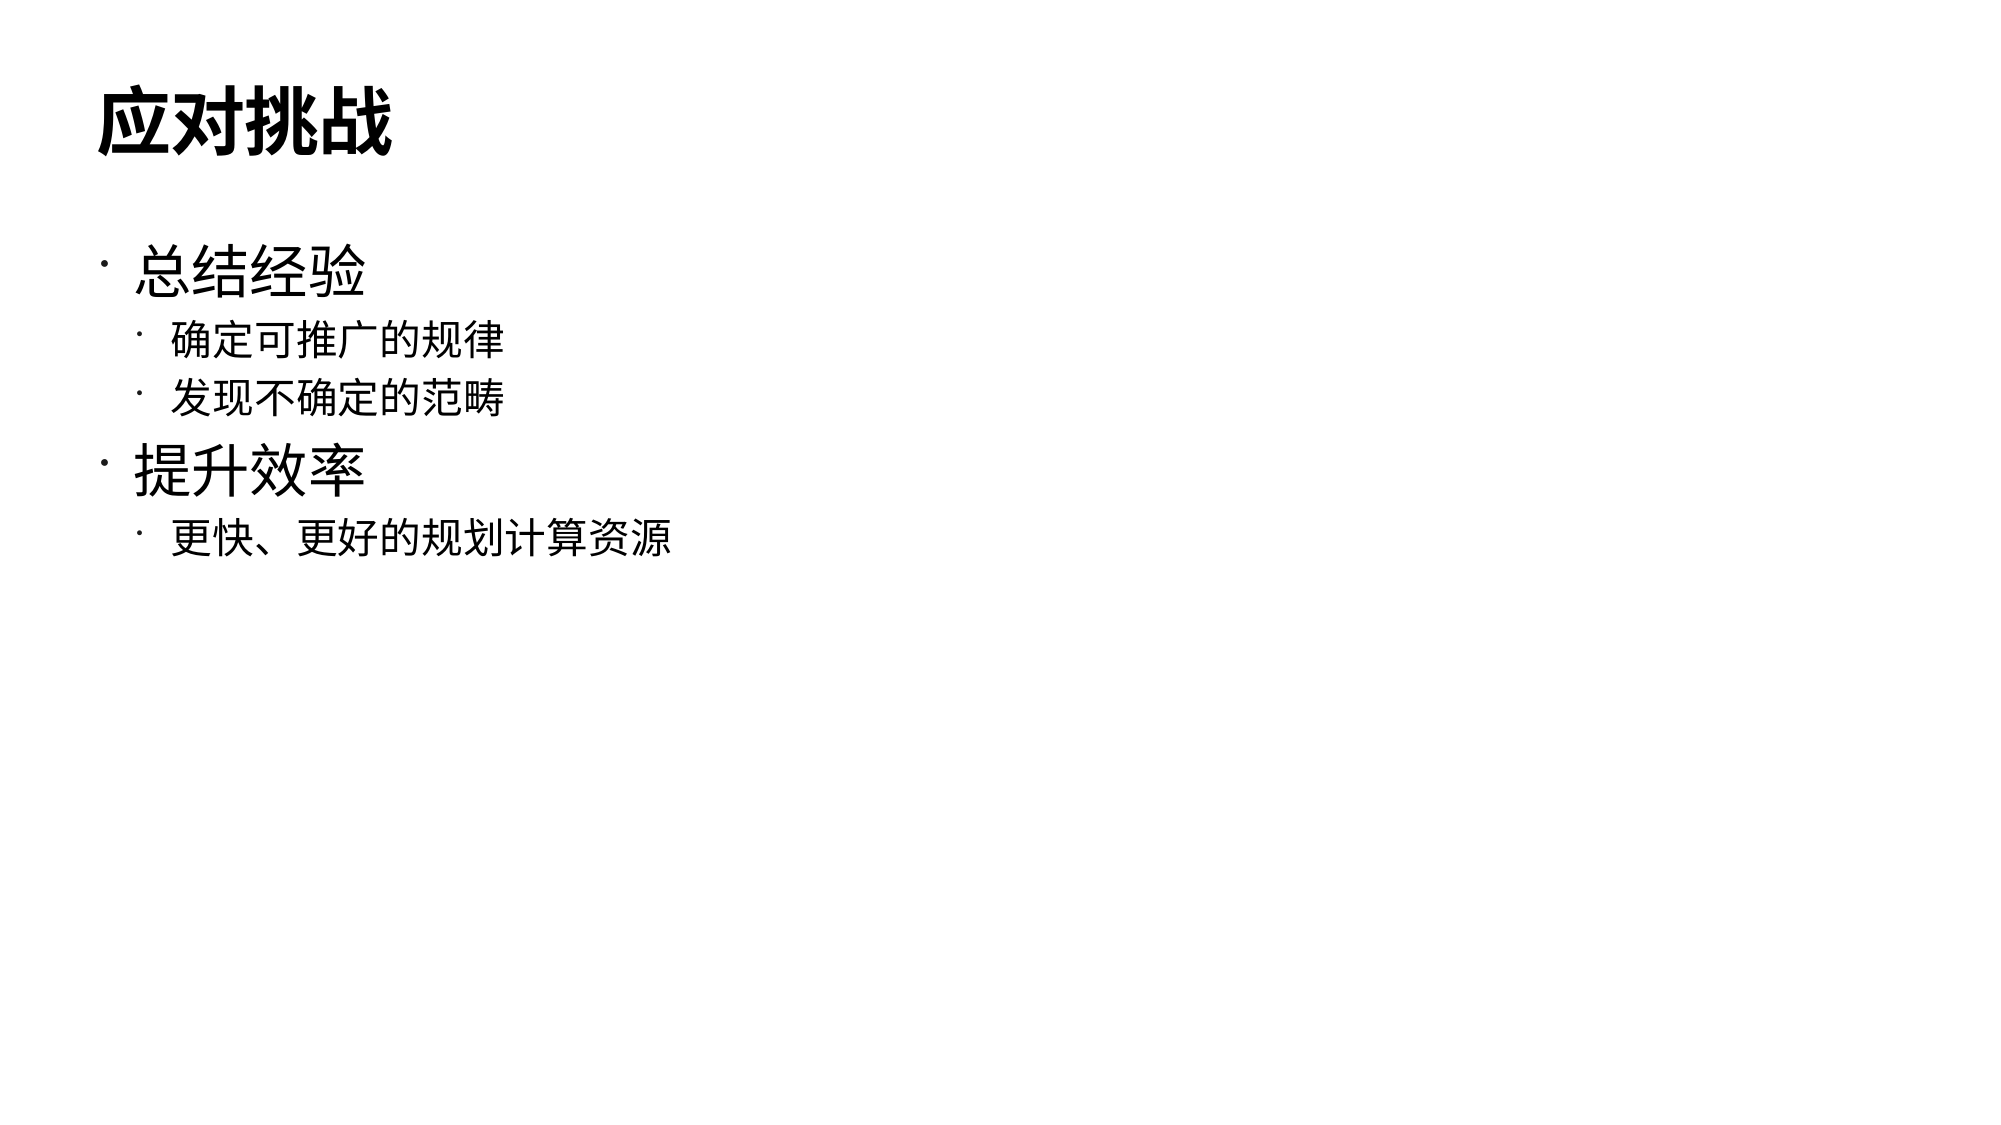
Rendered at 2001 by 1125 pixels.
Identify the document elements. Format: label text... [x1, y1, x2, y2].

title 应对挑战 [96, 75, 1904, 166]
list 总结经验 确定可推广的规律 发现不确定的范畴 提升效率 更快、更好的规划计算资源 [95, 235, 1904, 658]
